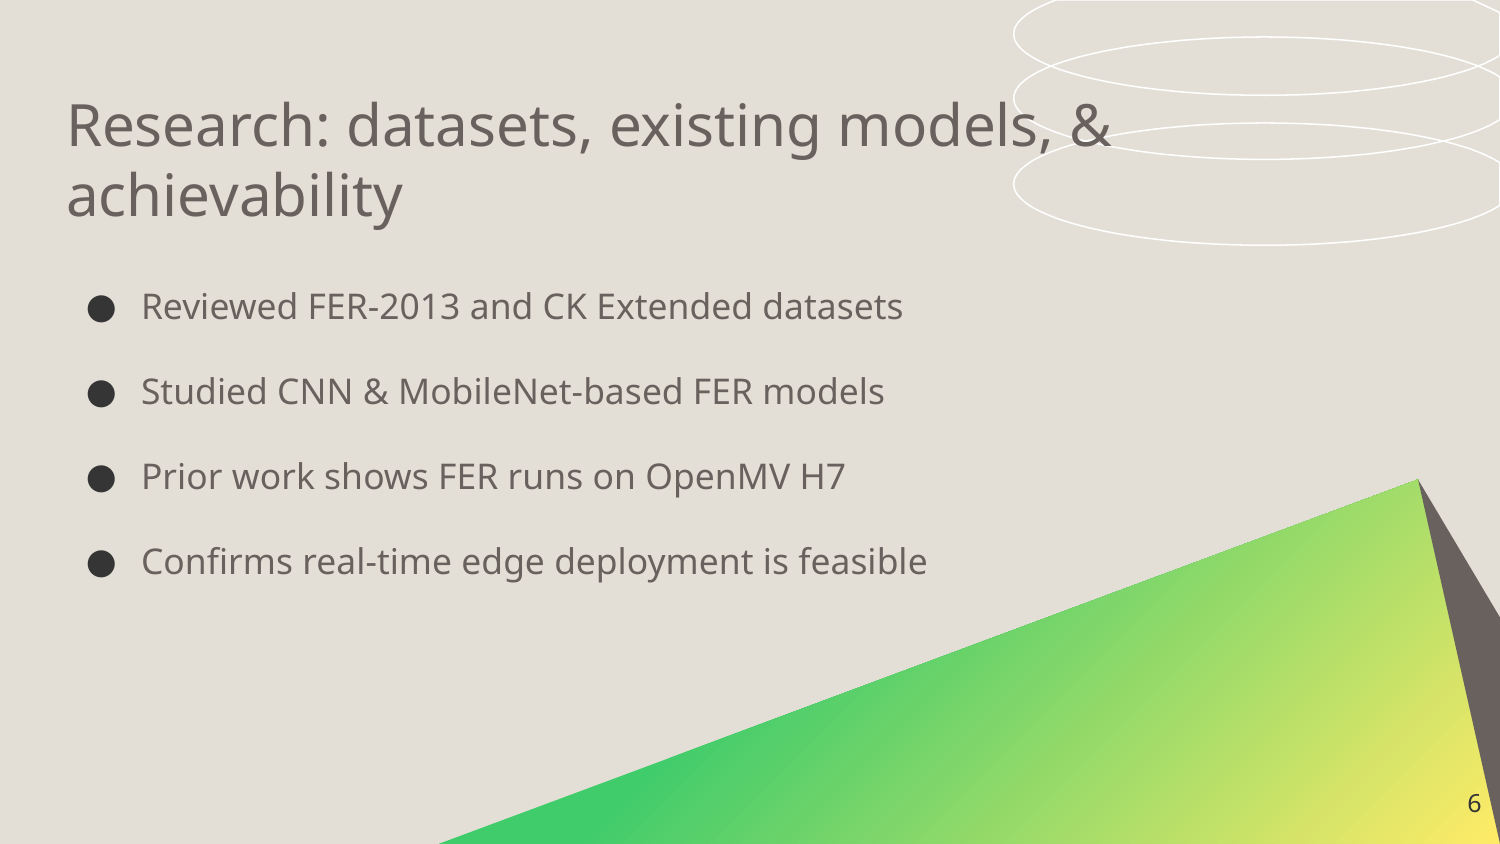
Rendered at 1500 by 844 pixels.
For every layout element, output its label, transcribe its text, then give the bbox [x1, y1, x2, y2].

title Research: datasets, existing models, & achievability [51, 72, 1449, 167]
subtitle 6 [1428, 767, 1497, 844]
title Reviewed FER-2013 and CK Extended datasets Studied CNN & MobileNet-based FER models Prior work shows FER runs on OpenMV H7 Confirms real-time edge deployment is feasible [51, 167, 1412, 710]
